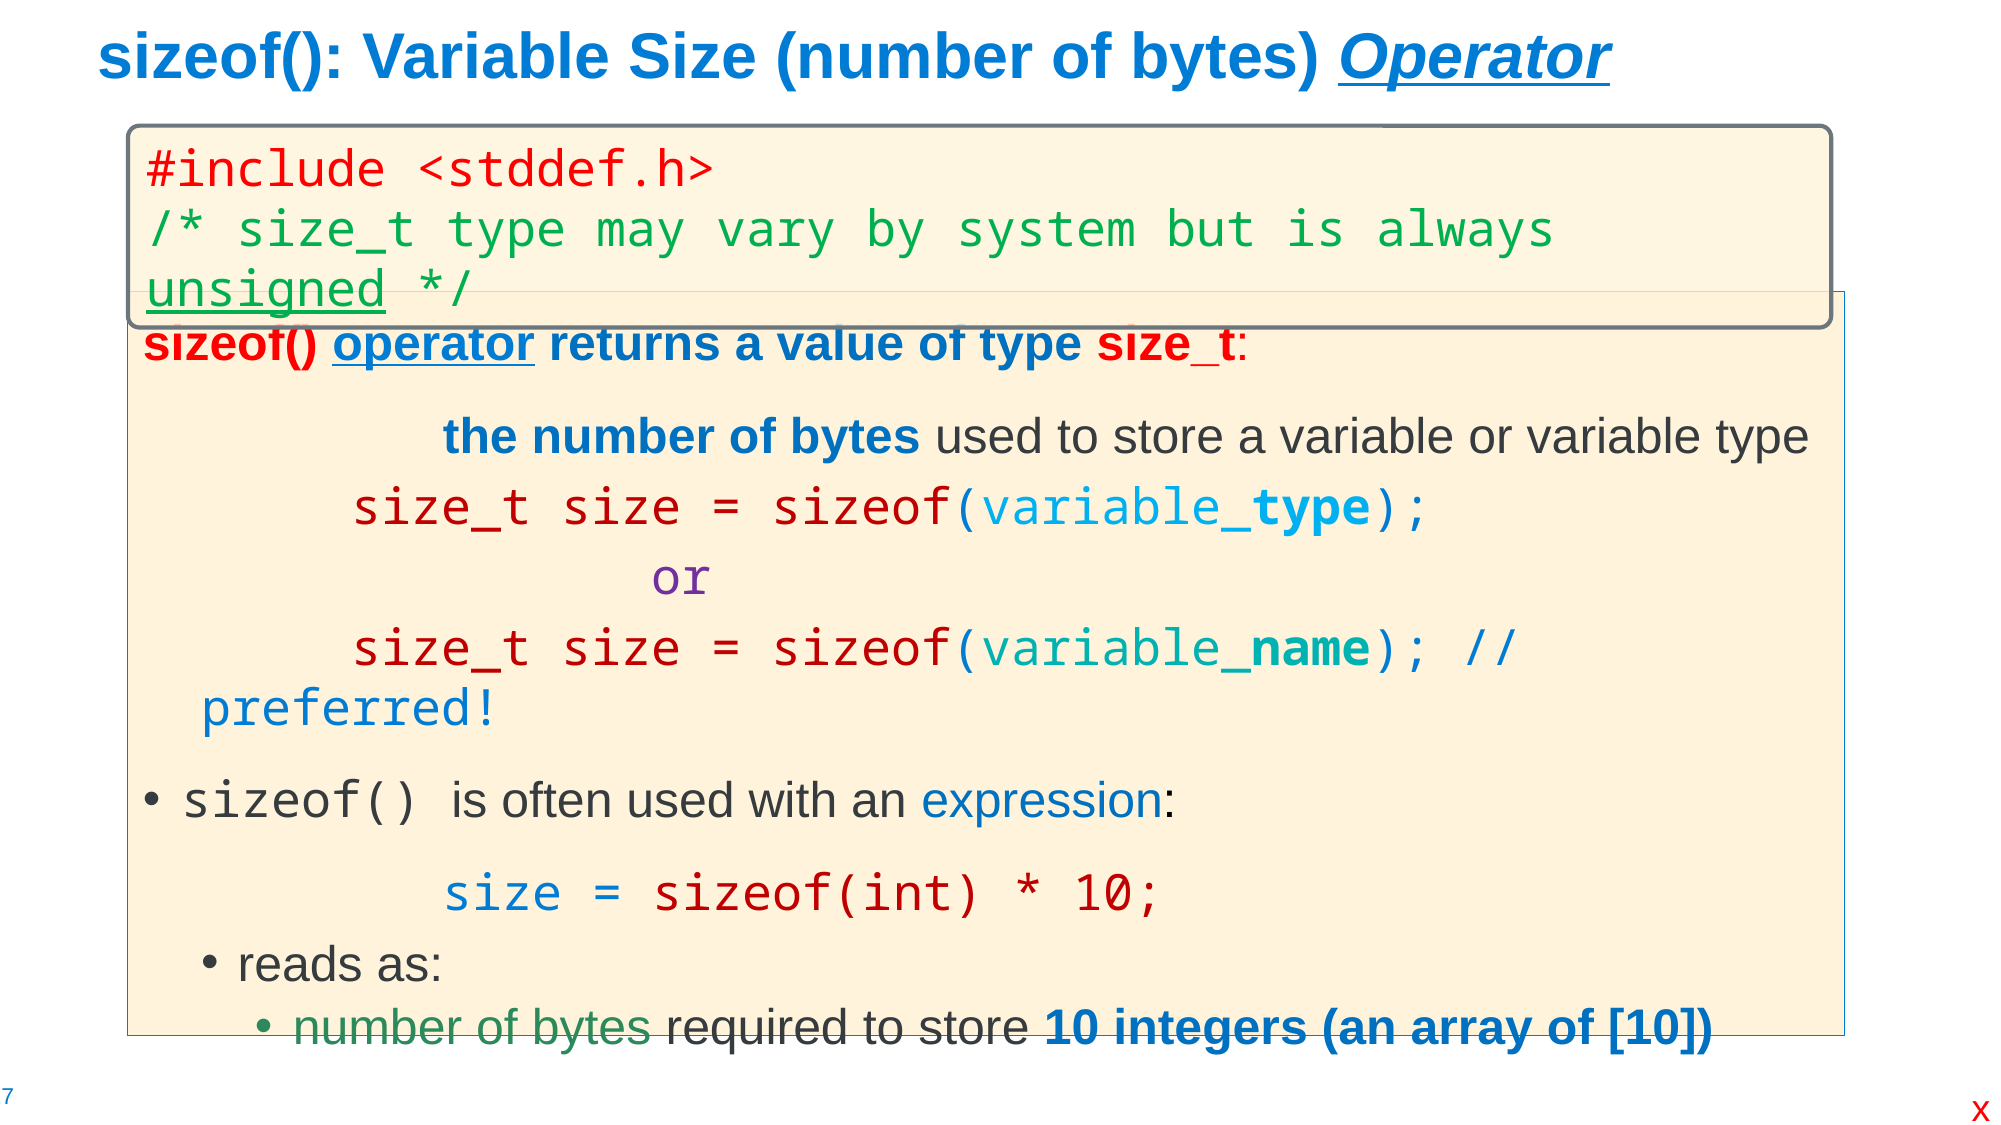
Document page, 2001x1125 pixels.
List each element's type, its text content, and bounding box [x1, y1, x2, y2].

list sizeof() operator returns a value of type size_t: the number of bytes used to store a variable or variable type size_t size = sizeof(variable_type); or size_t size = sizeof(variable_name); // preferred! sizeof() is often used with an expression: size = sizeof(int) * 10; reads as: number of bytes required to store 10 integers (an array of [10]) [127, 291, 1845, 1036]
text_box x [1956, 1076, 2000, 1125]
text_box #include <stddef.h> /* size_t type may vary by system but is always unsigned */ [127, 125, 1832, 328]
title sizeof(): Variable Size (number of bytes) Operator [82, 19, 2000, 101]
